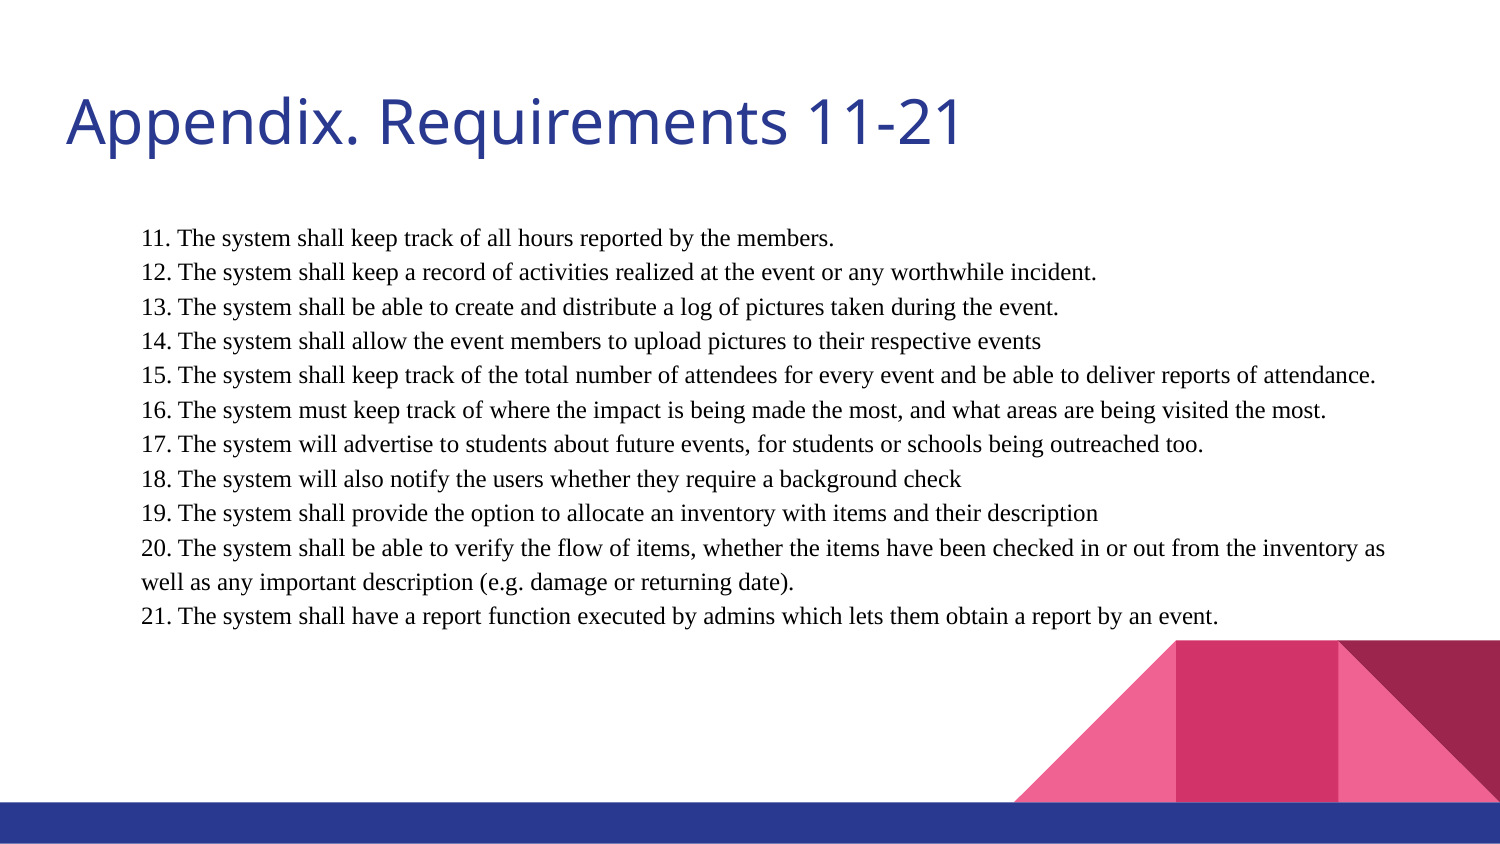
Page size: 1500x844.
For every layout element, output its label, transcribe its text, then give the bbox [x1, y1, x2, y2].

list 11. The system shall keep track of all hours reported by the members. 12. The system shall keep a record of activities realized at the event or any worthwhile incident. 13. The system shall be able to create and distribute a log of pictures taken during the event. 14. The system shall allow the event members to upload pictures to their respective events 15. The system shall keep track of the total number of attendees for every event and be able to deliver reports of attendance. 16. The system must keep track of where the impact is being made the most, and what areas are being visited the most. 17. The system will advertise to students about future events, for students or schools being outreached too. 18. The system will also notify the users whether they require a background check 19. The system shall provide the option to allocate an inventory with items and their description 20. The system shall be able to verify the flow of items, whether the items have been checked in or out from the inventory as well as any important description (e.g. damage or returning date). 21. The system shall have a report function executed by admins which lets them obtain a report by an event. [51, 201, 1449, 750]
title Appendix. Requirements 11-21 [51, 67, 1449, 167]
